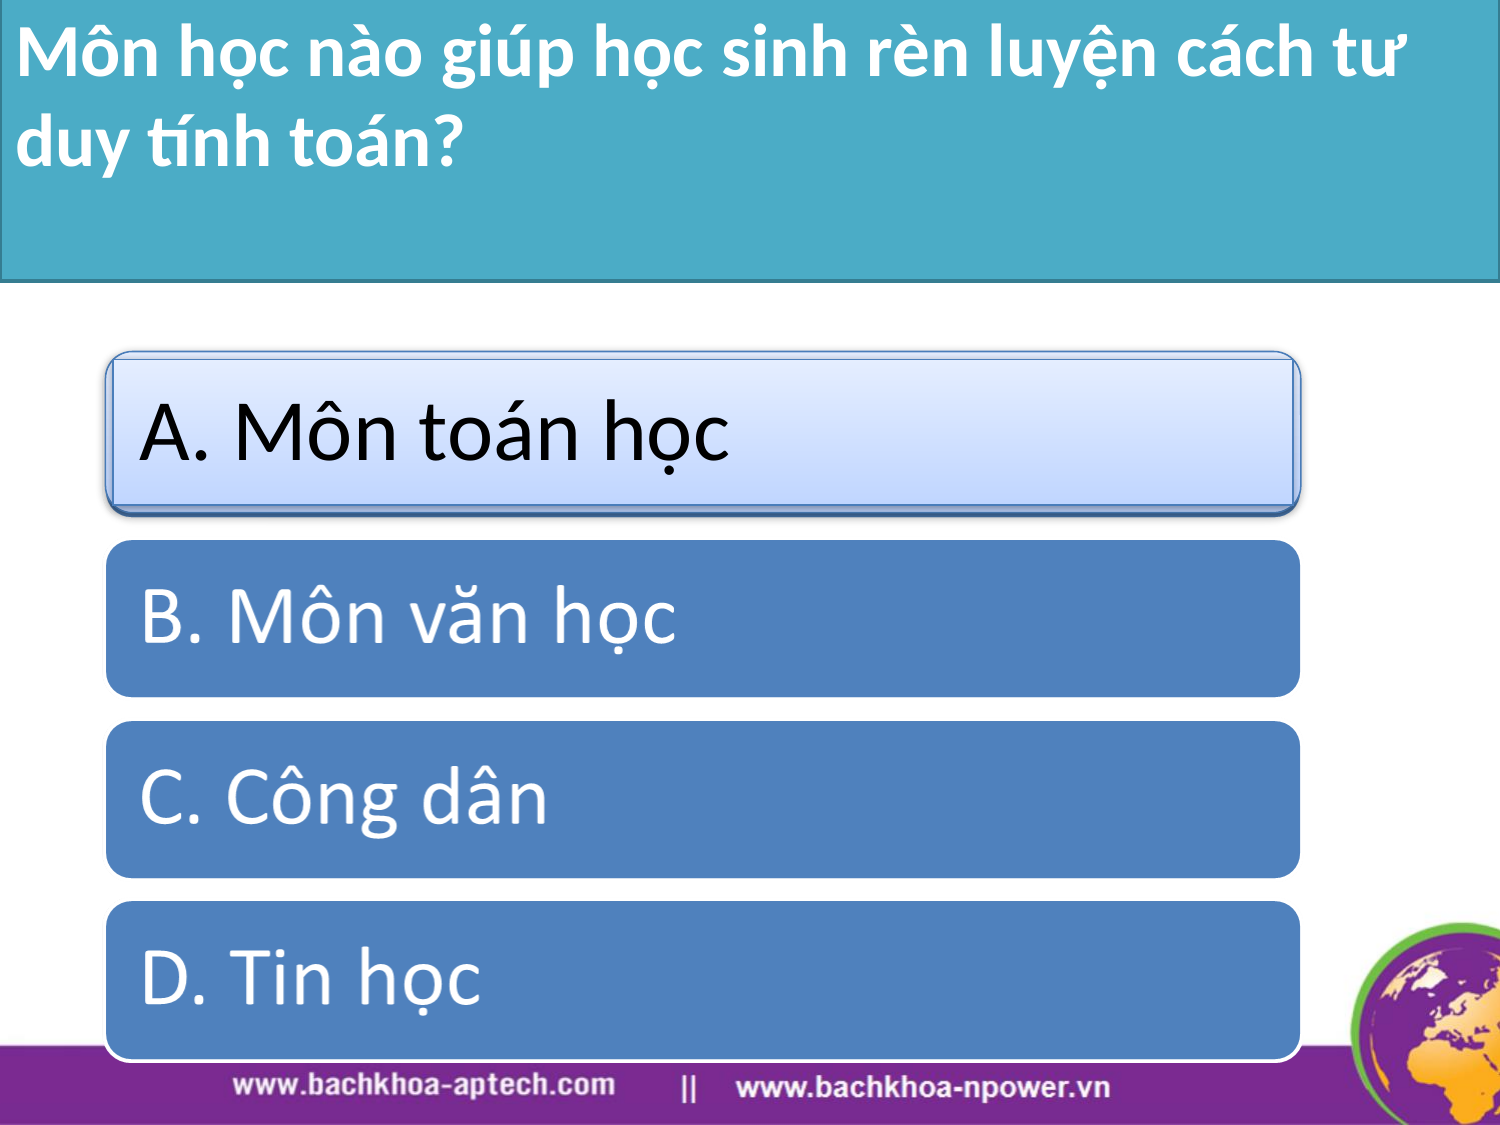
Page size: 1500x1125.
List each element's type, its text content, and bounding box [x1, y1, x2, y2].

text_box Môn học nào giúp học sinh rèn luyện cách tư duy tính toán? [0, 0, 1500, 282]
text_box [105, 351, 1302, 513]
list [85, 351, 1304, 1081]
picture [0, 282, 1500, 1125]
